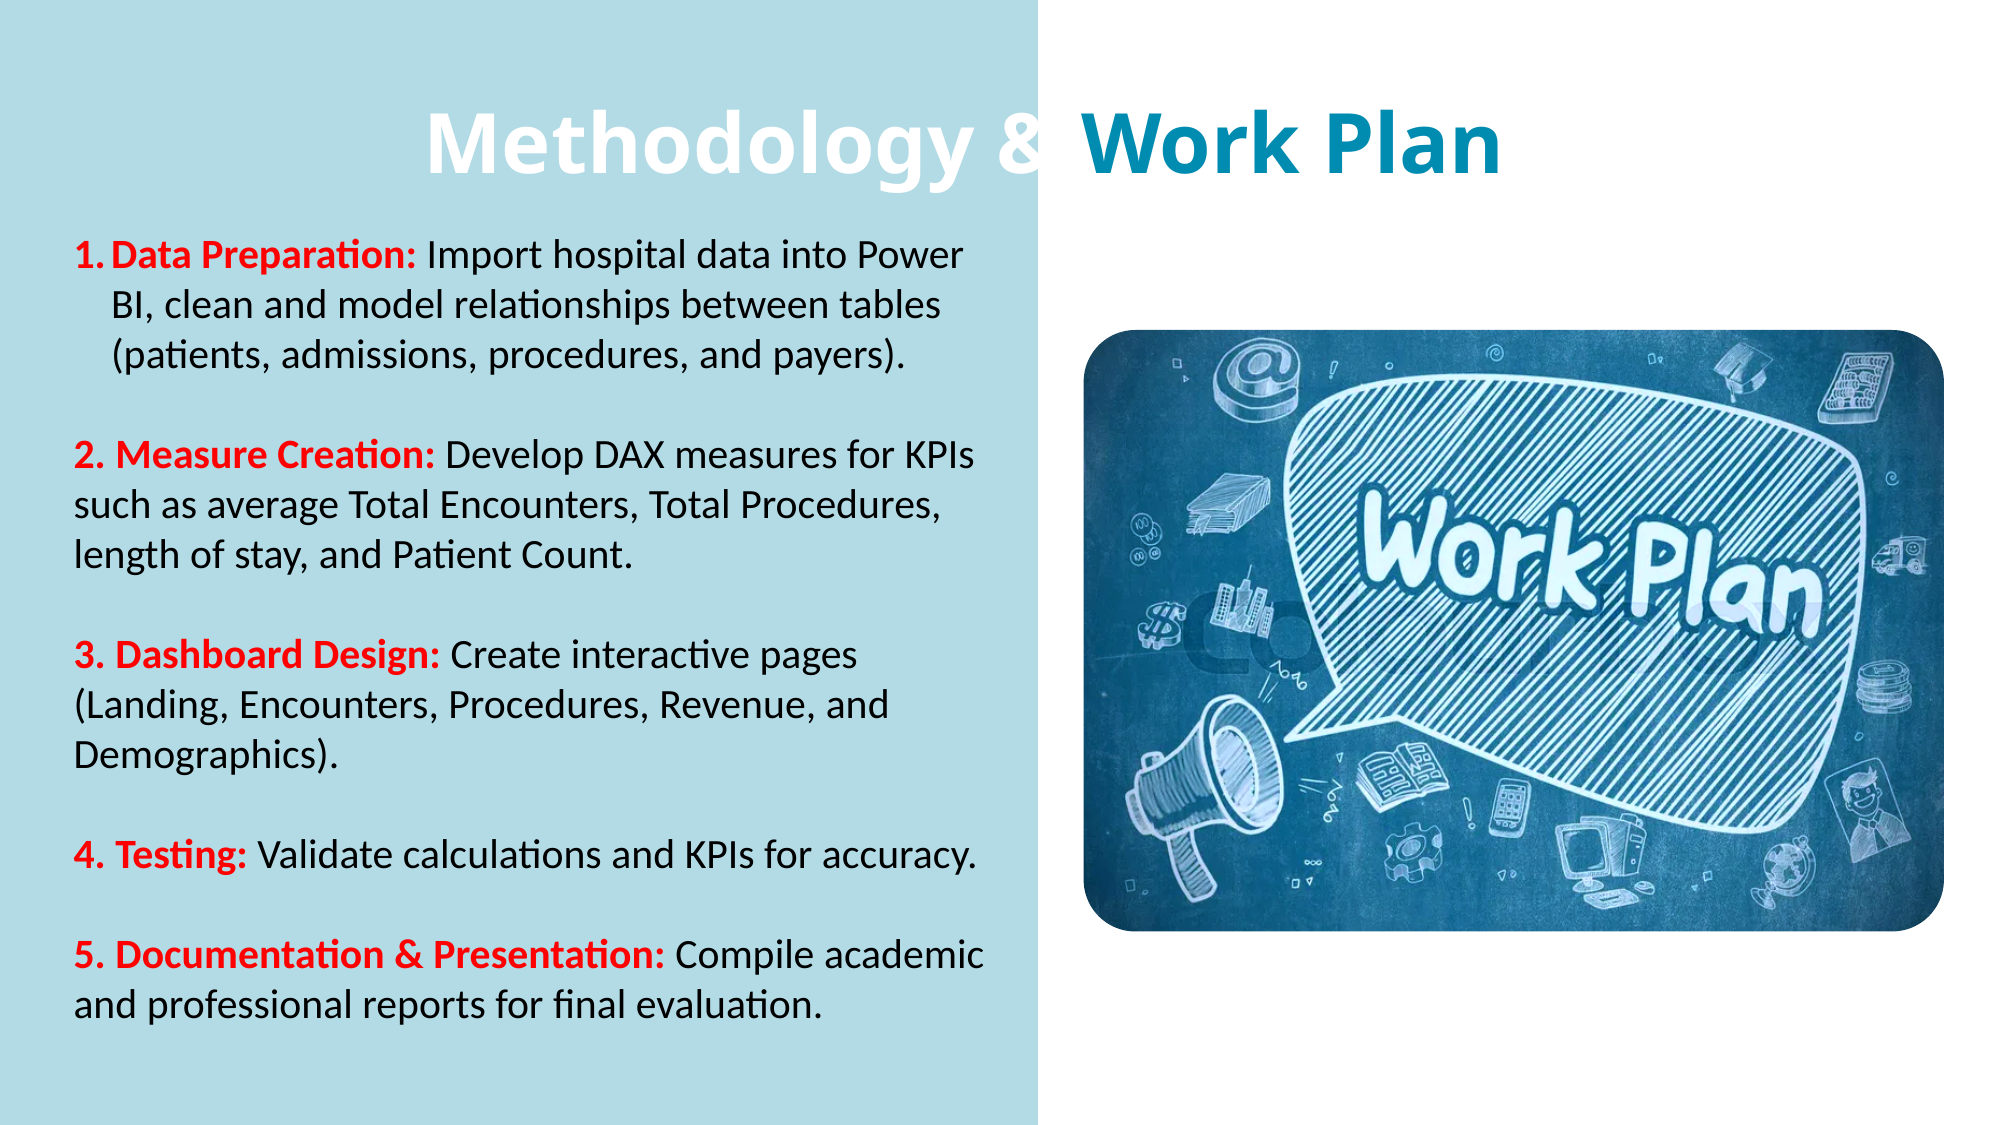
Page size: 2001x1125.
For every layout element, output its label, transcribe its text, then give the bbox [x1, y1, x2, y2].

text_box Methodology & Work Plan [1038, 82, 1763, 198]
picture [0, 0, 1038, 1125]
picture [1083, 329, 1944, 932]
